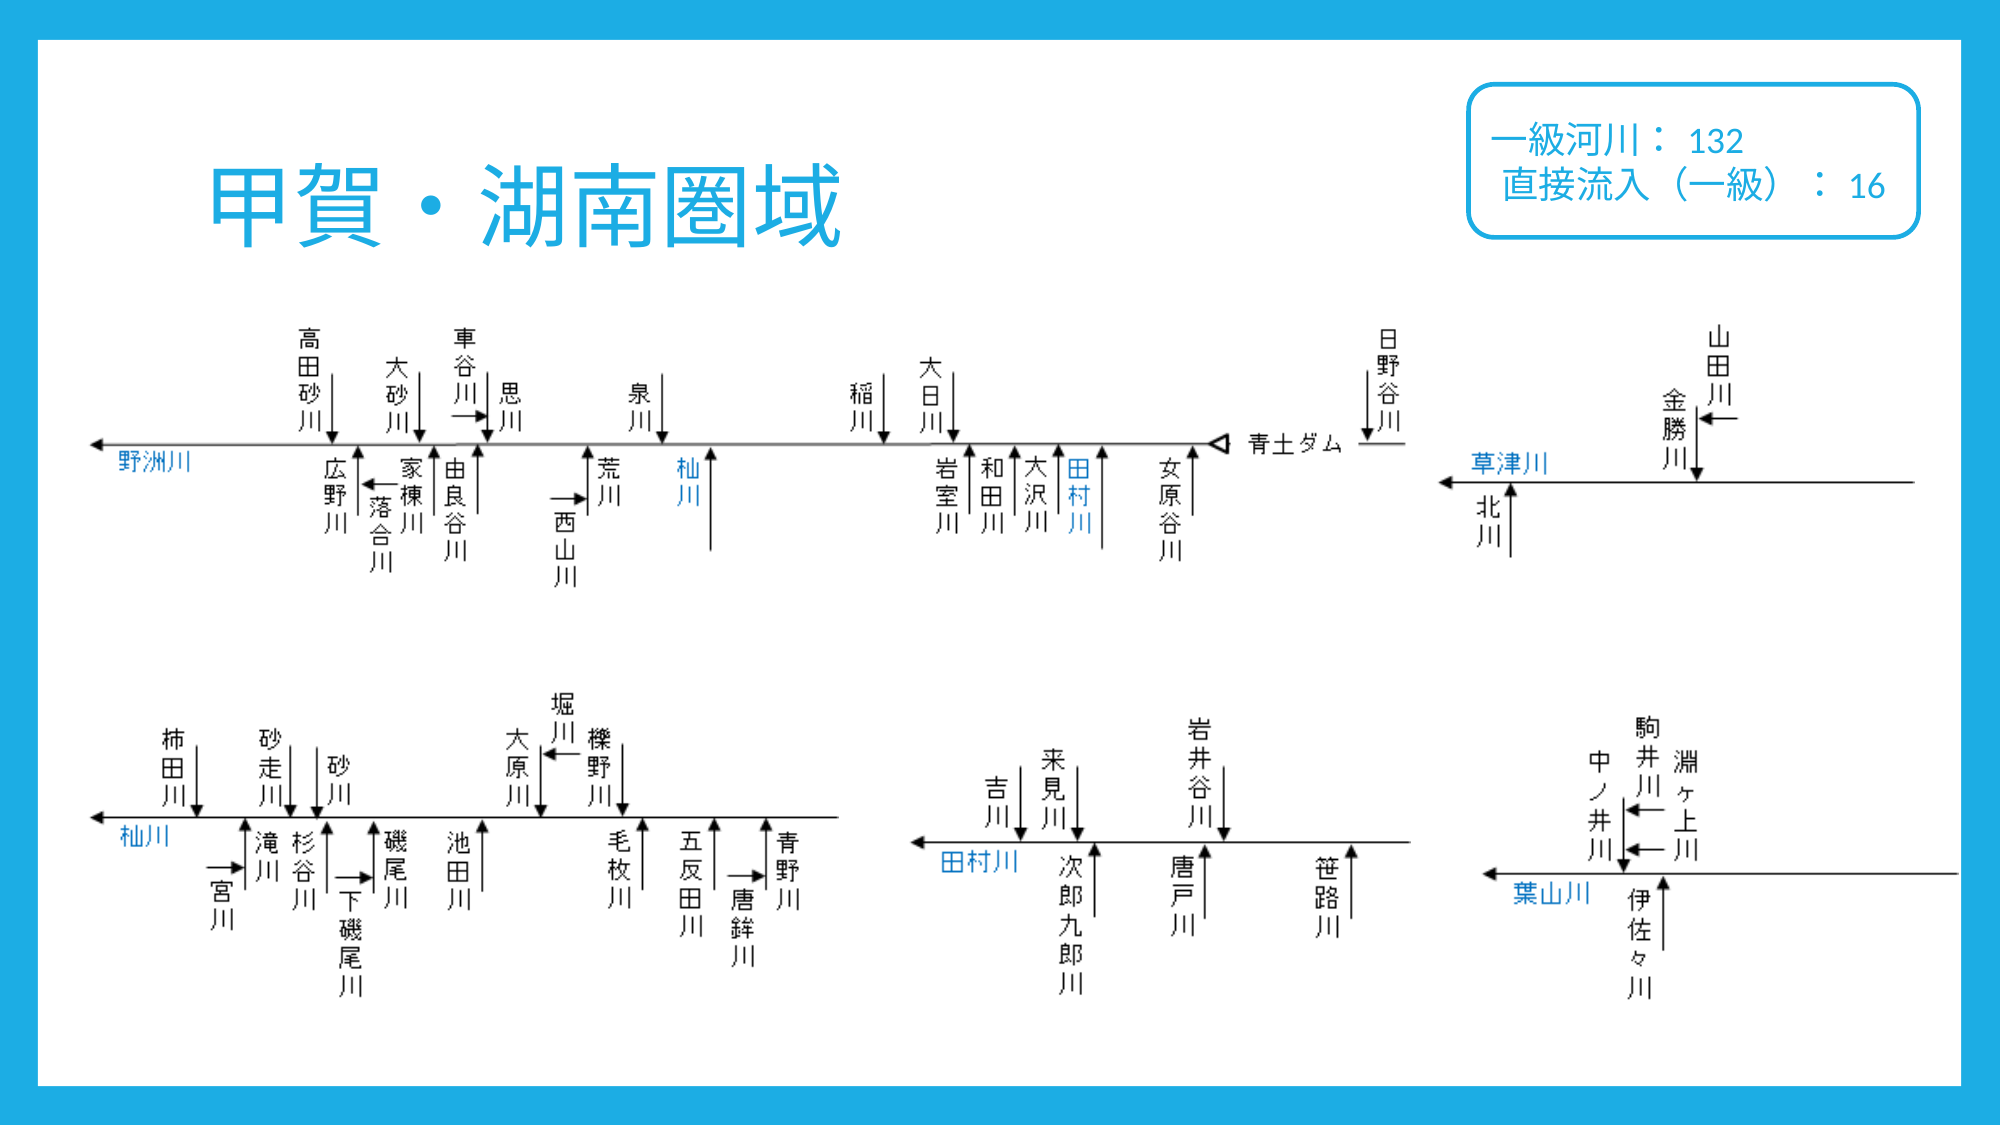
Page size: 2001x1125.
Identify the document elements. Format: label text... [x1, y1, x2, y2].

title 甲賀・湖南圏域 [187, 99, 1808, 315]
text_box 一級河川：132 直接流入（一級）：16 [1468, 84, 1919, 238]
picture [1424, 311, 1916, 563]
picture [75, 315, 1418, 603]
picture [1468, 704, 1960, 1015]
picture [896, 704, 1411, 1015]
picture [75, 680, 839, 1015]
